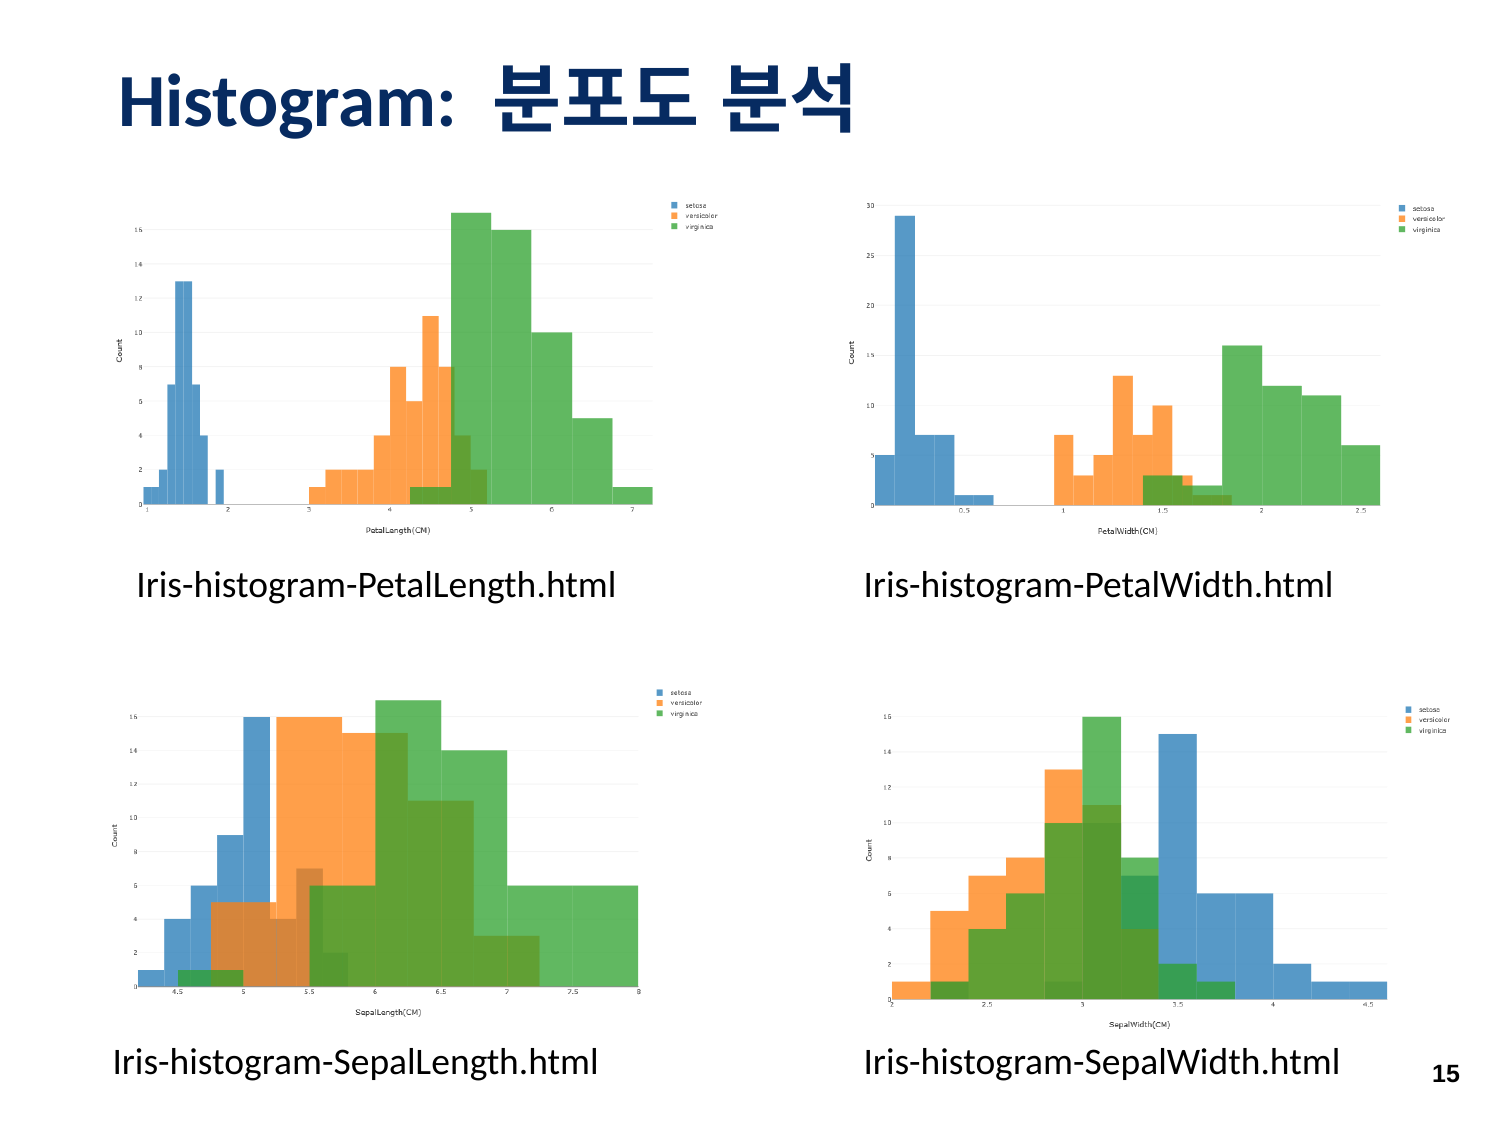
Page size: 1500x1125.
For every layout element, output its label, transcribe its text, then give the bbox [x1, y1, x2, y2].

picture [858, 693, 1453, 1030]
title Histogram: 분포도 분석 [103, 27, 1397, 179]
picture [842, 186, 1454, 535]
picture [109, 197, 721, 535]
text_box Iris-histogram-SepalWidth.html [848, 1029, 1356, 1090]
text_box Iris-histogram-SepalLength.html [97, 1030, 615, 1090]
text_box Iris-histogram-PetalWidth.html [848, 552, 1349, 613]
picture [103, 679, 704, 1017]
text_box Iris-histogram-PetalLength.html [121, 552, 632, 613]
slide_number 15 [1396, 1042, 1475, 1103]
